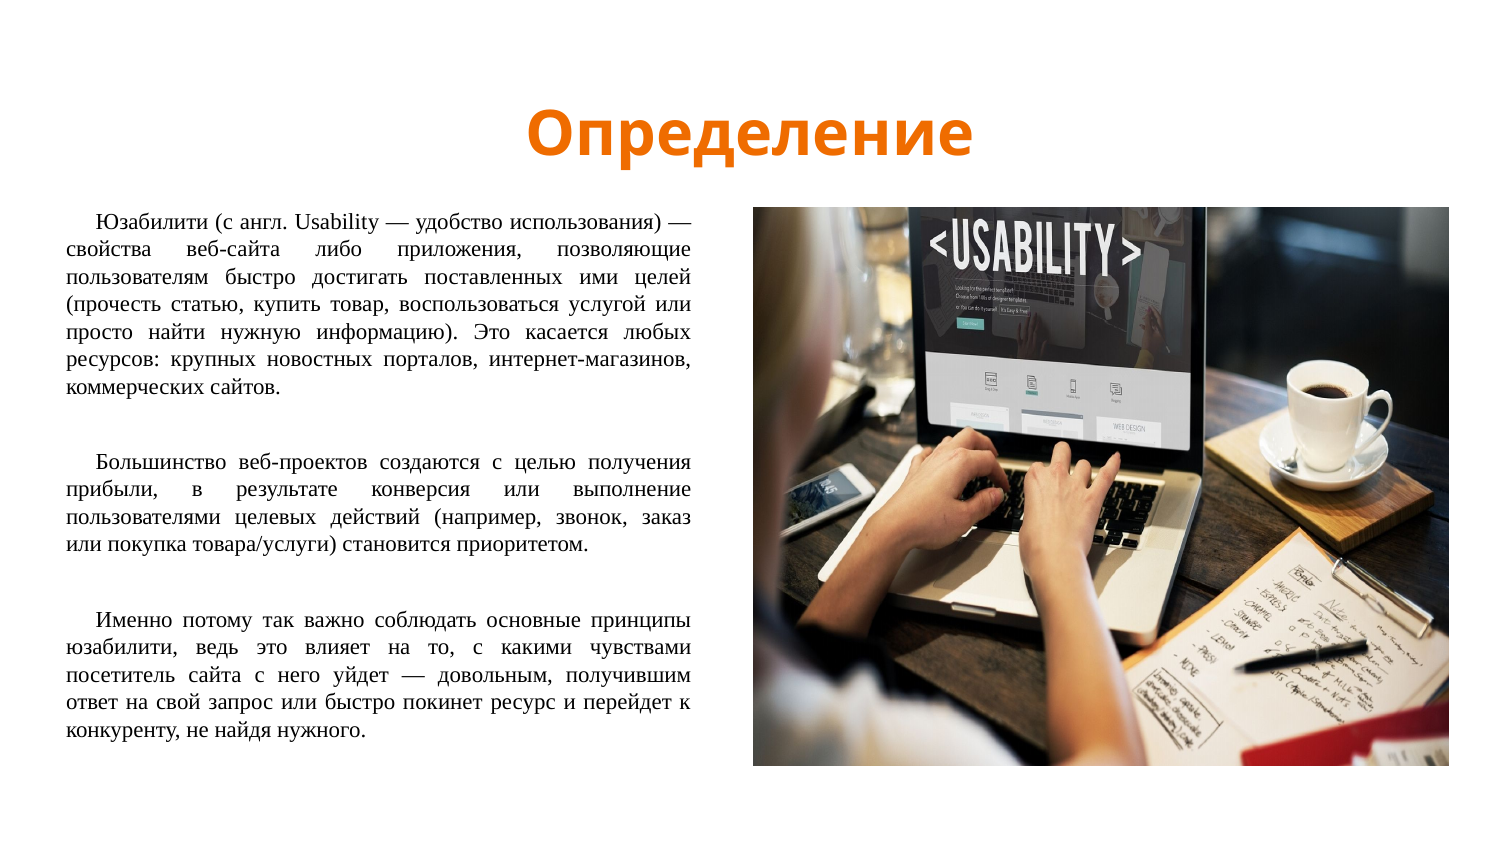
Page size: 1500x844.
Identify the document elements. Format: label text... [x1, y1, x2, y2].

picture [752, 207, 1450, 766]
title Определение [51, 72, 1449, 189]
list Юзабилити (с англ. Usability — удобство использования) — свойства веб-сайта либо приложения, позволяющие пользователям быстро достигать поставленных ими целей (прочесть статью, купить товар, воспользоваться услугой или просто найти нужную информацию). Это касается любых ресурсов: крупных новостных порталов, интернет-магазинов, коммерческих сайтов. Большинство веб-проектов создаются с целью получения прибыли, в результате конверсия или выполнение пользователями целевых действий (например, звонок, заказ или покупка товара/услуги) становится приоритетом. Именно потому так важно соблюдать основные принципы юзабилити, ведь это влияет на то, с какими чувствами посетитель сайта с него уйдет — довольным, получившим ответ на свой запрос или быстро покинет ресурс и перейдет к конкуренту, не найдя нужного. [51, 191, 708, 750]
